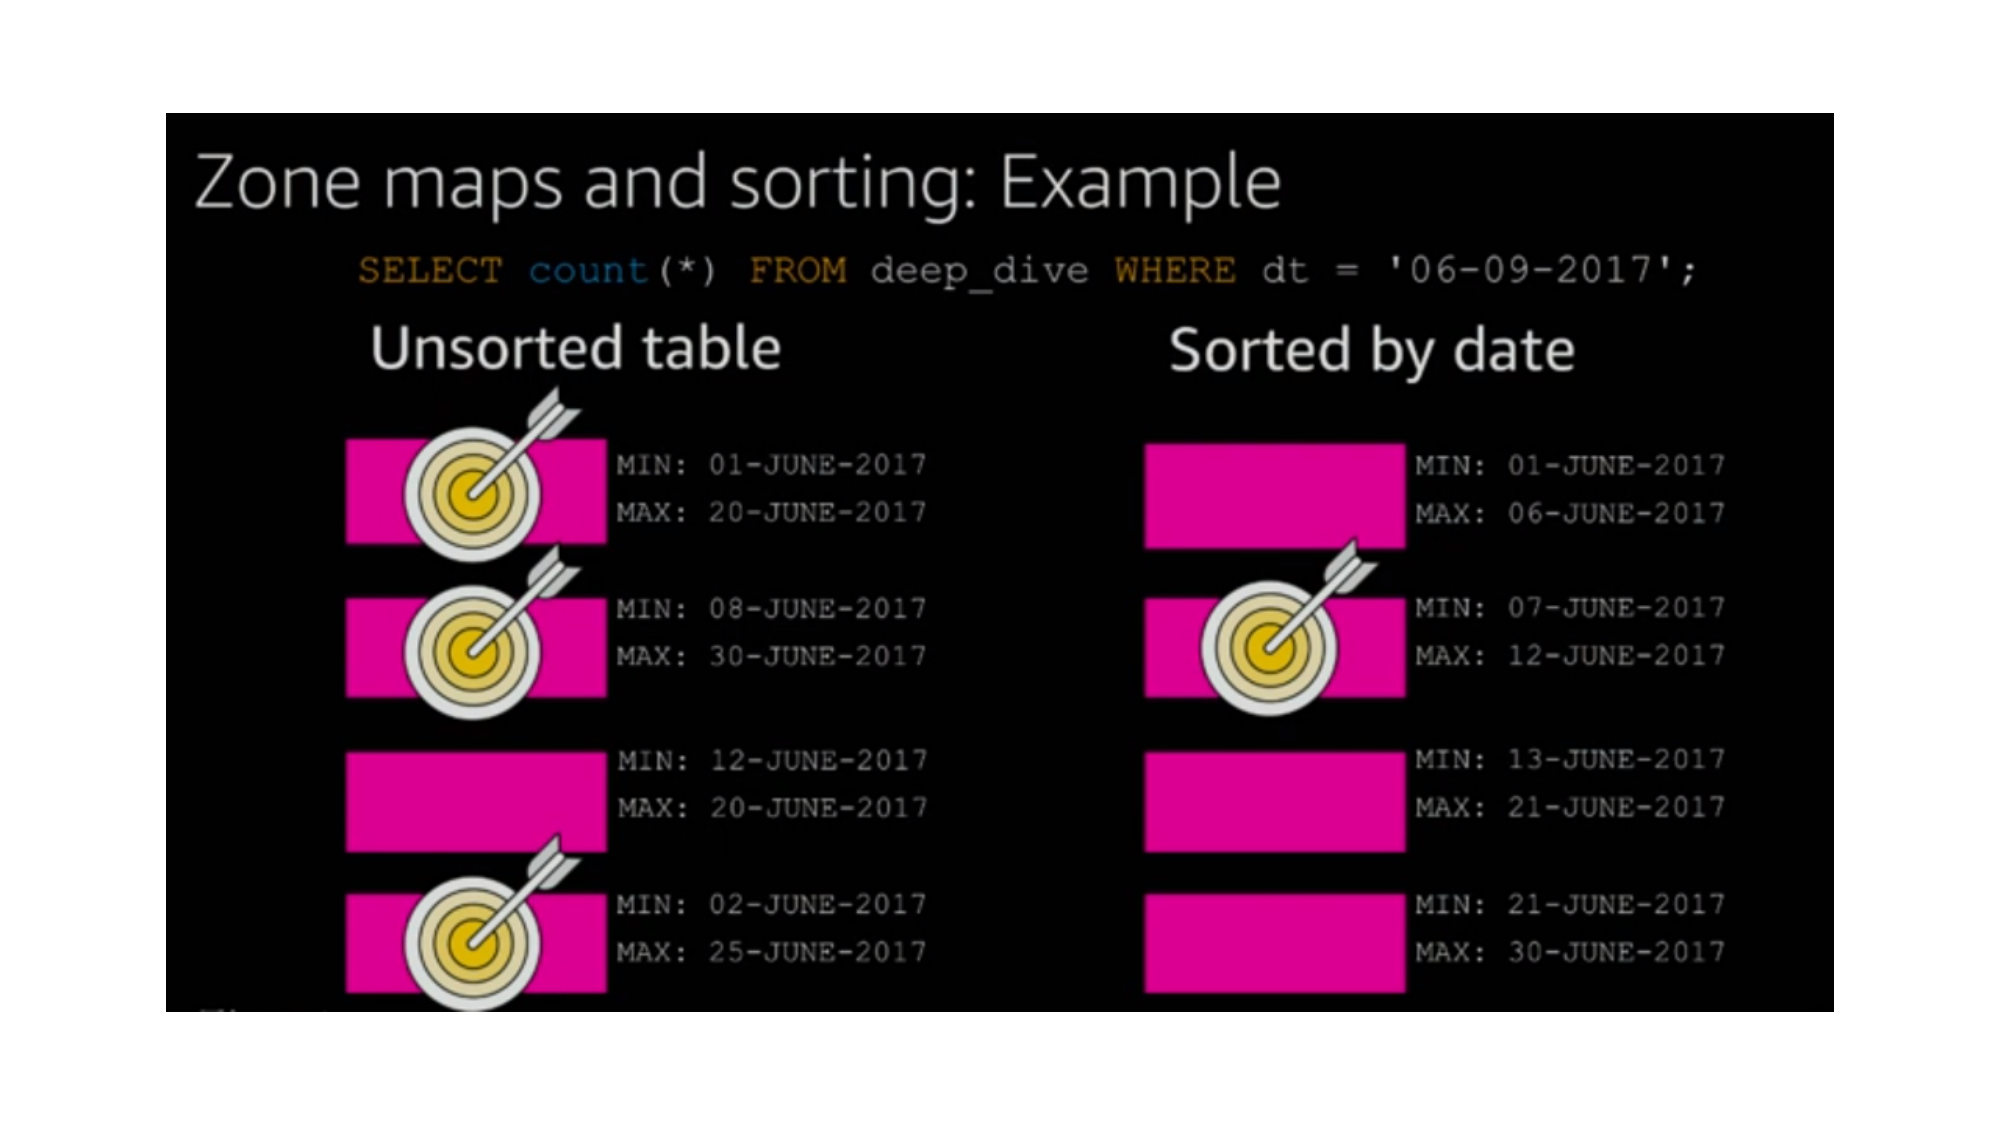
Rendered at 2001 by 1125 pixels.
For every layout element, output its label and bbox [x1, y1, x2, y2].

picture [166, 113, 1834, 1012]
